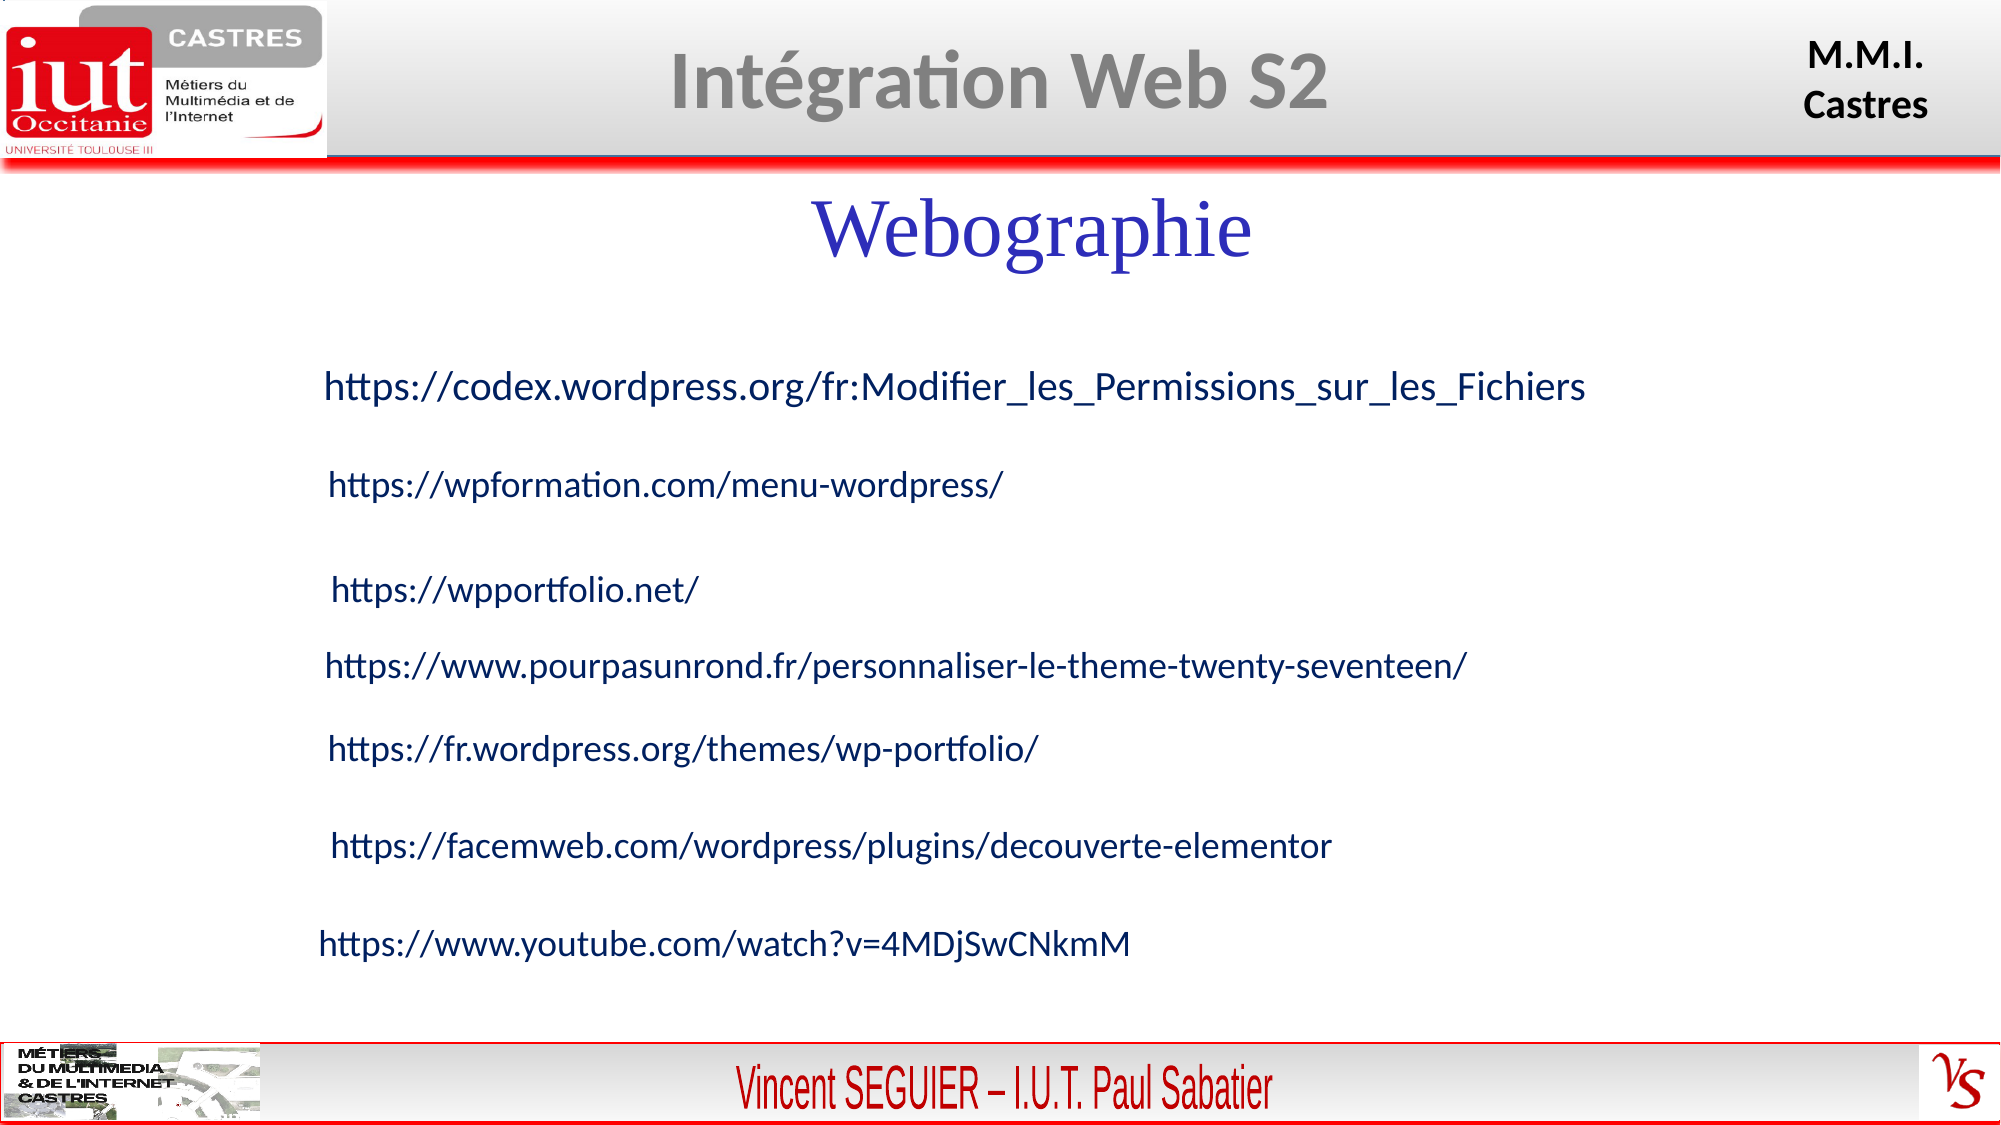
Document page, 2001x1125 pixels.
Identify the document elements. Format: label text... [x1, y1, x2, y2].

text_box https://fr.wordpress.org/themes/wp-portfolio/ [312, 716, 1373, 776]
text_box https://codex.wordpress.org/fr:Modifier_les_Permissions_sur_les_Fichiers [228, 351, 1682, 417]
text_box https://www.pourpasunrond.fr/personnaliser-le-theme-twenty-seventeen/ [309, 633, 1642, 694]
text_box https://facemweb.com/wordpress/plugins/decouverte-elementor [315, 814, 1707, 874]
text_box https://www.youtube.com/watch?v=4MDjSwCNkmM [303, 911, 1577, 972]
picture [0, 1, 327, 158]
picture [1919, 1045, 2000, 1120]
text_box Webographie [589, 165, 1476, 281]
picture [4, 1043, 260, 1120]
text_box https://wpportfolio.net/ [316, 557, 715, 618]
text_box https://wpformation.com/menu-wordpress/ [313, 452, 1020, 513]
